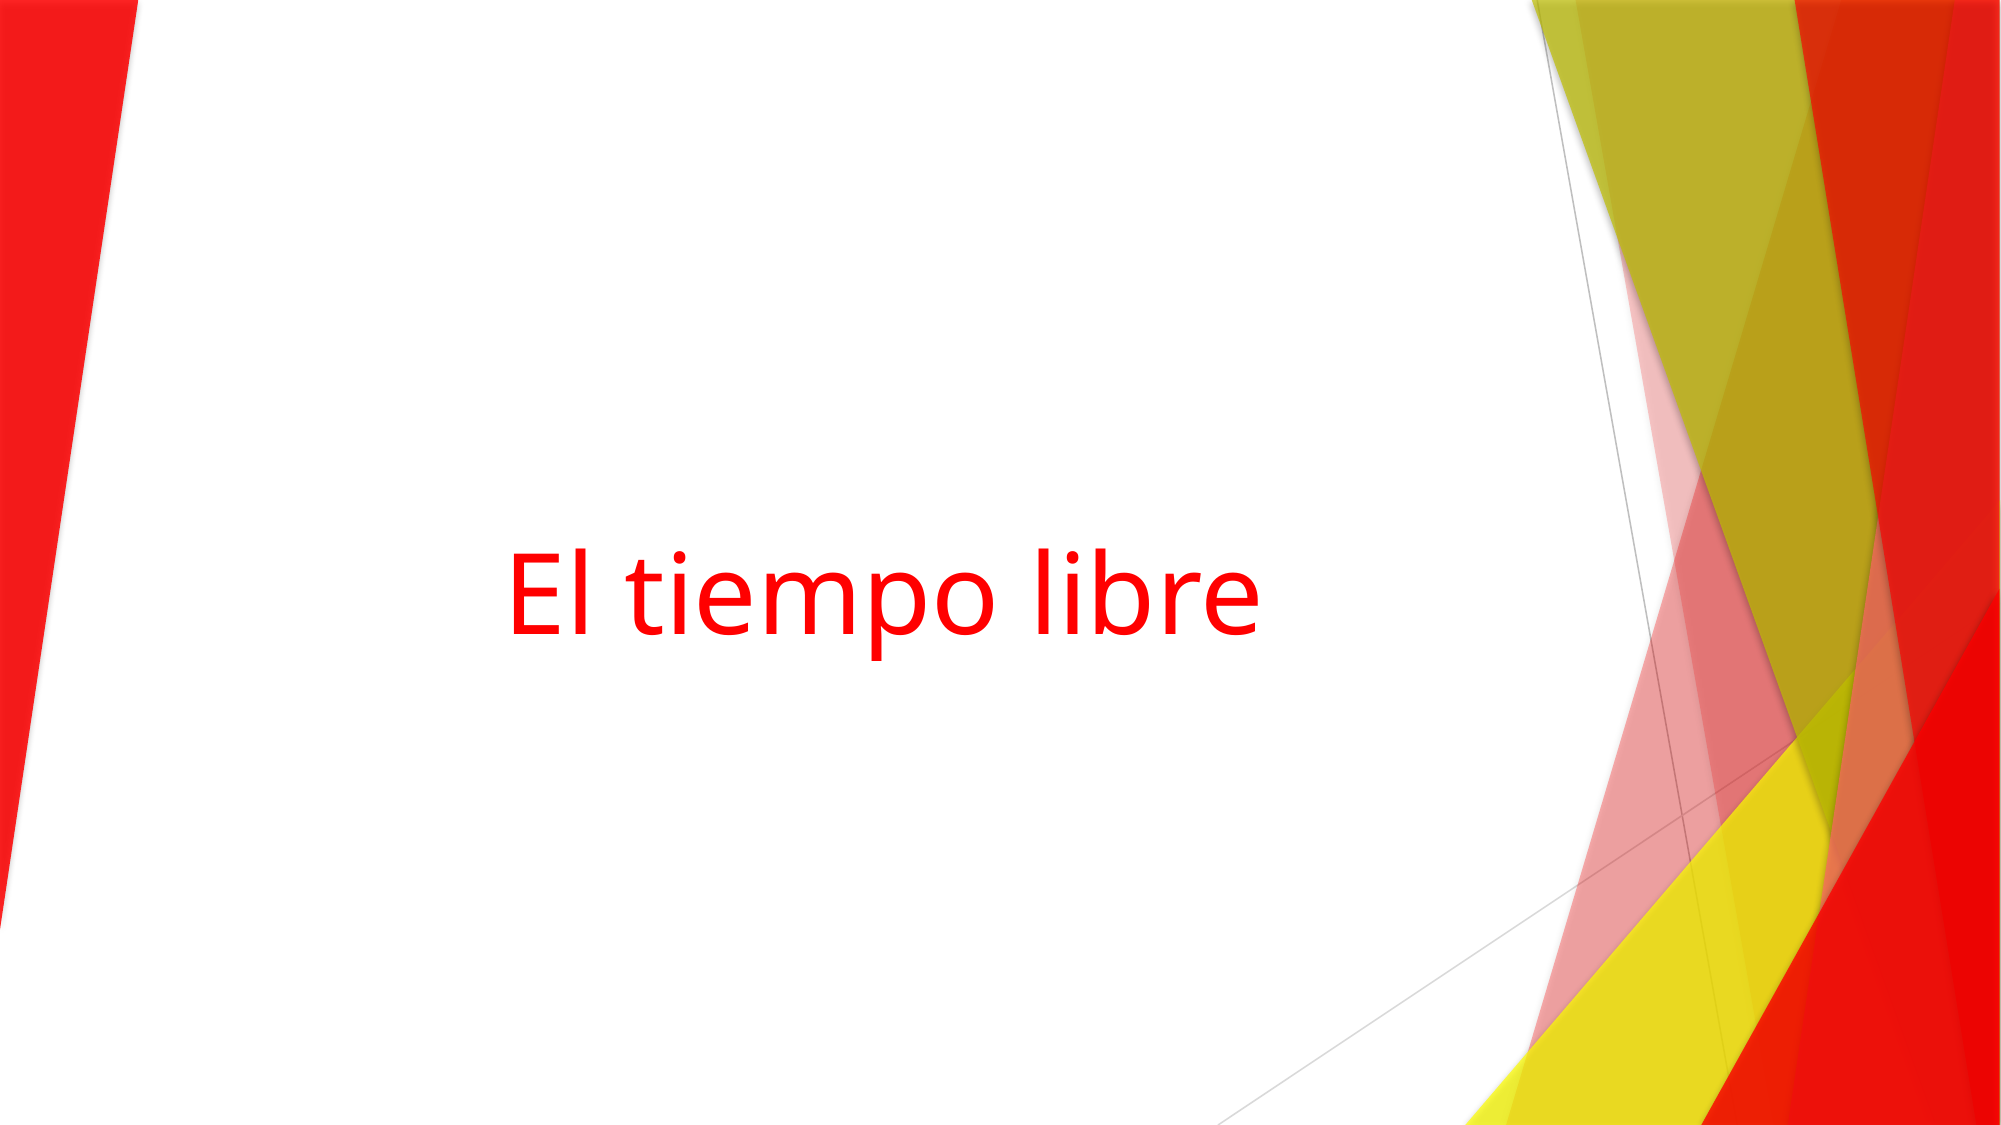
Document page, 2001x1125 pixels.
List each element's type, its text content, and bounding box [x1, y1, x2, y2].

title El tiempo libre [247, 394, 1522, 665]
